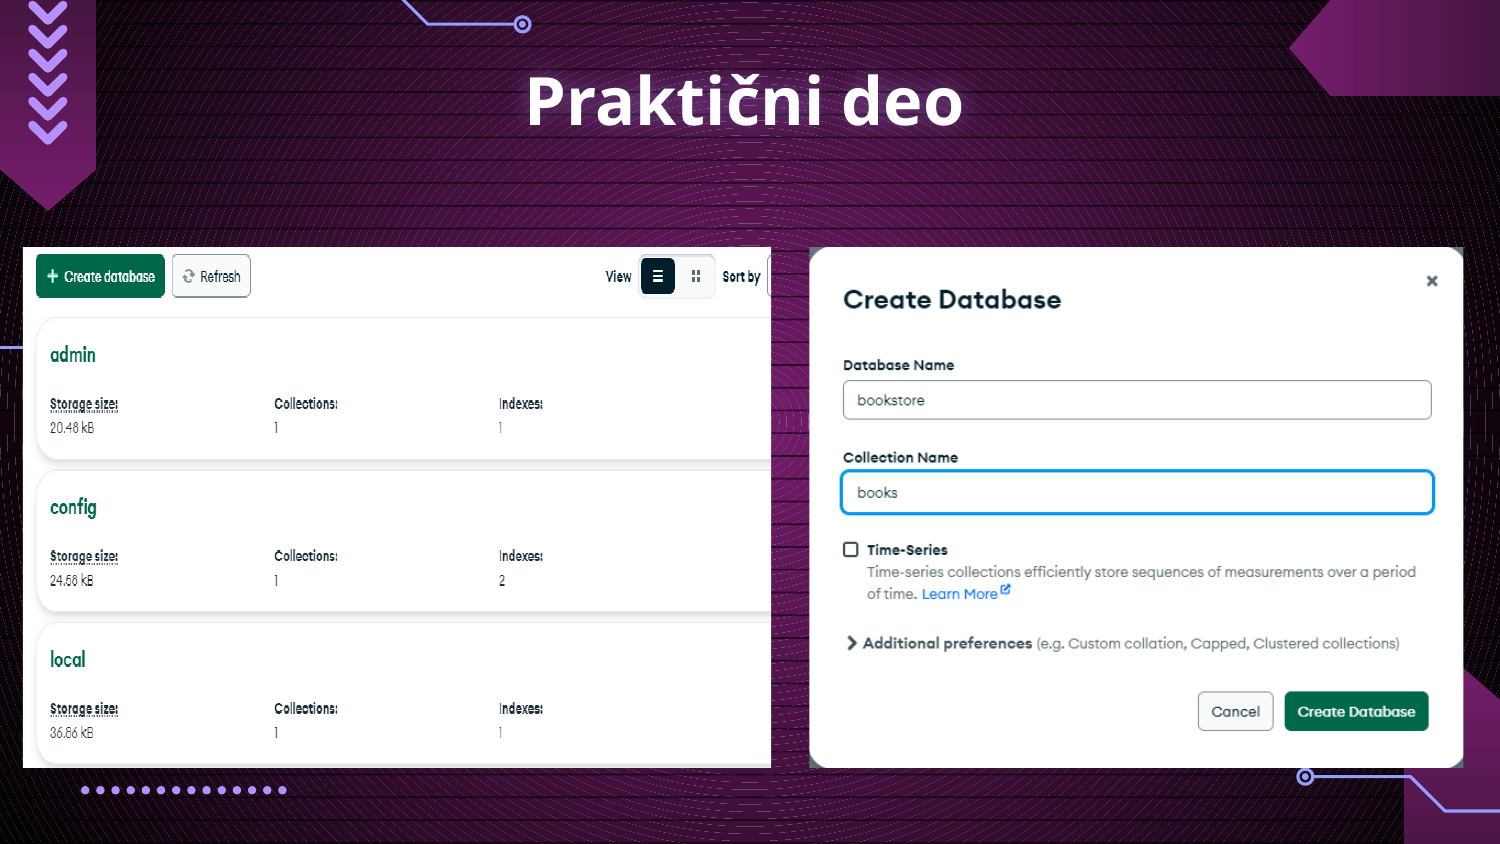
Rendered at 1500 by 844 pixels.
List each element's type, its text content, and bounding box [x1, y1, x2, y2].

picture [808, 247, 1464, 768]
picture [22, 247, 772, 768]
title Praktični deo [111, 51, 1378, 146]
